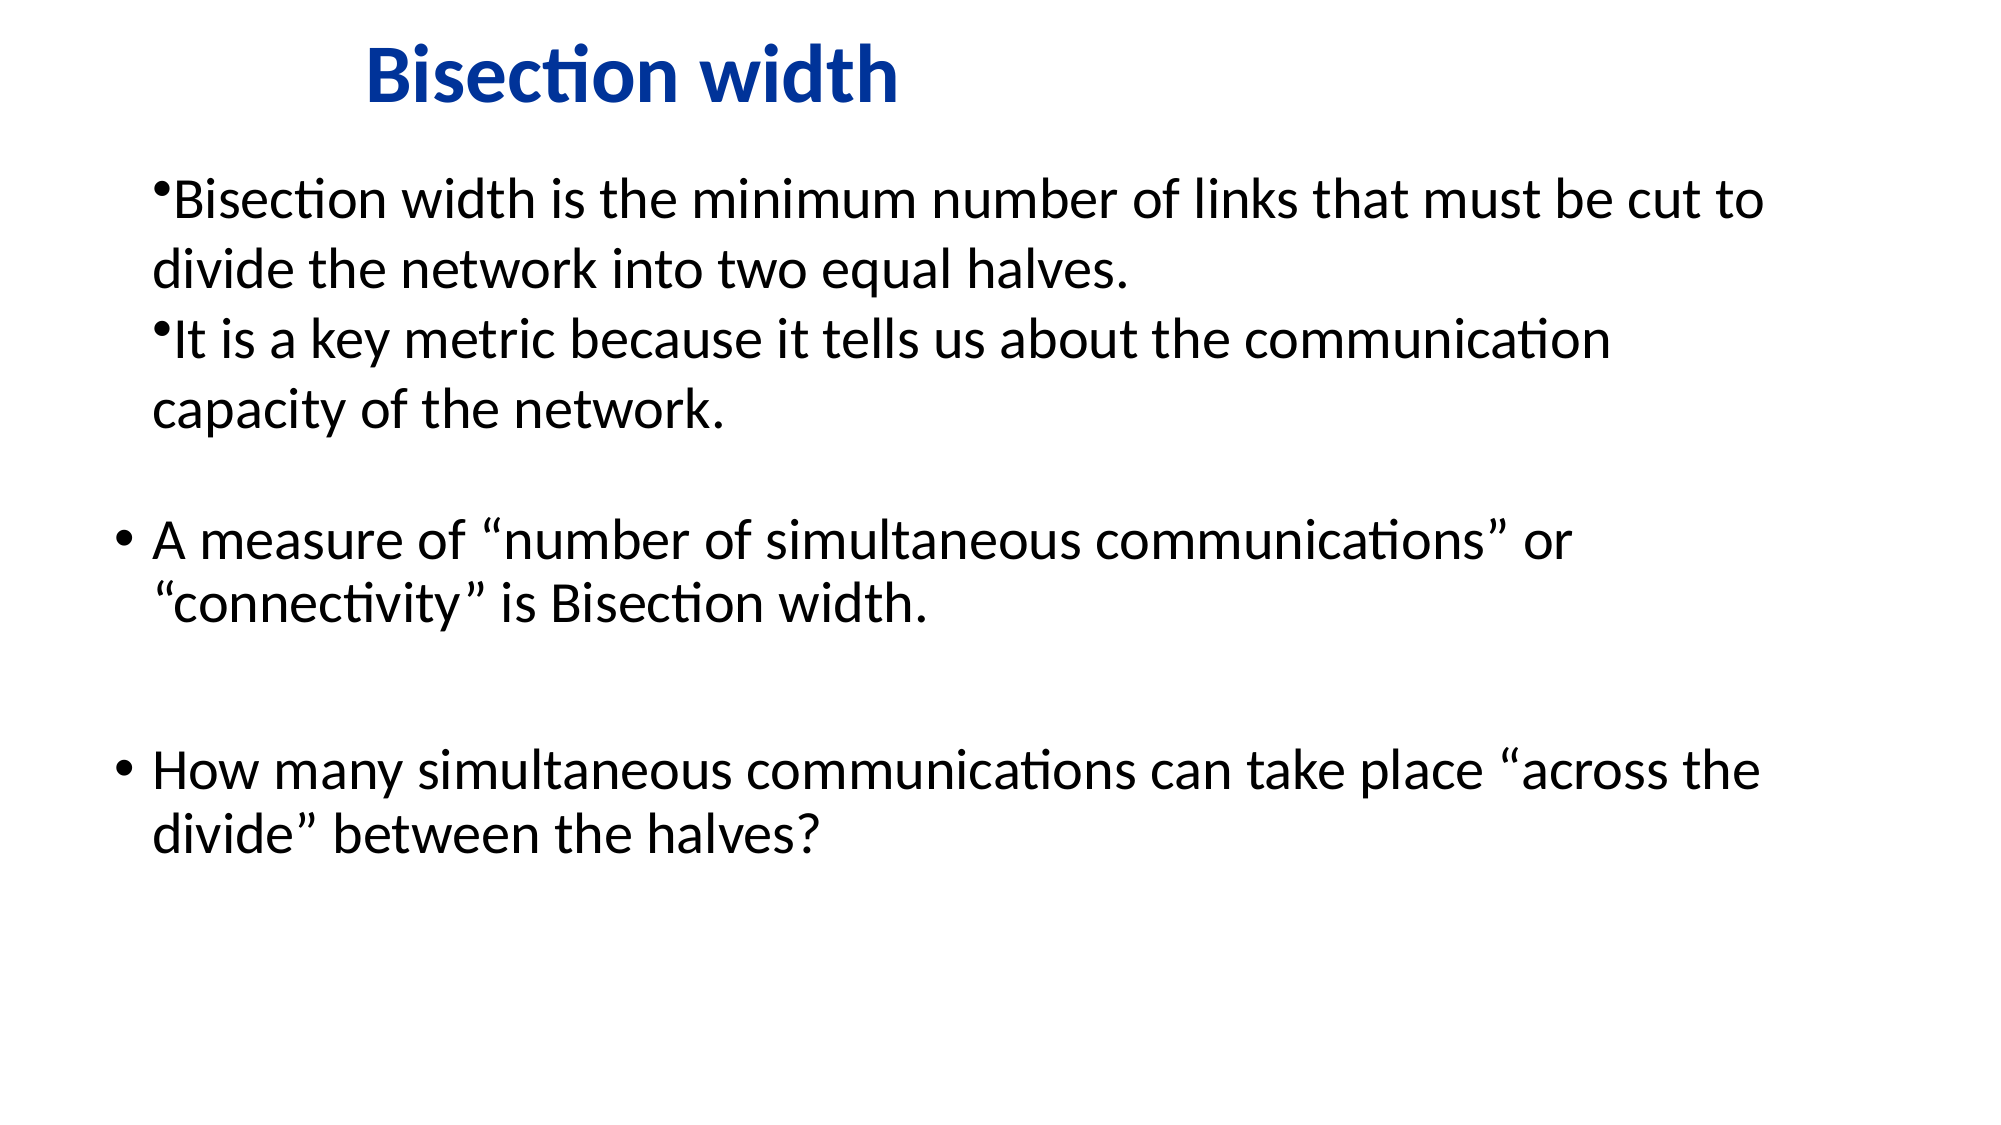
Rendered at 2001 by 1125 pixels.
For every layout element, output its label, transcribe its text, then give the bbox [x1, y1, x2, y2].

list A measure of “number of simultaneous communications” or “connectivity” is Bisection width. How many simultaneous communications can take place “across the divide” between the halves? [99, 411, 1825, 1053]
text_box Bisection width is the minimum number of links that must be cut to divide the network into two equal halves. It is a key metric because it tells us about the communication capacity of the network. [137, 152, 1825, 448]
title Bisection width [350, 17, 1709, 135]
